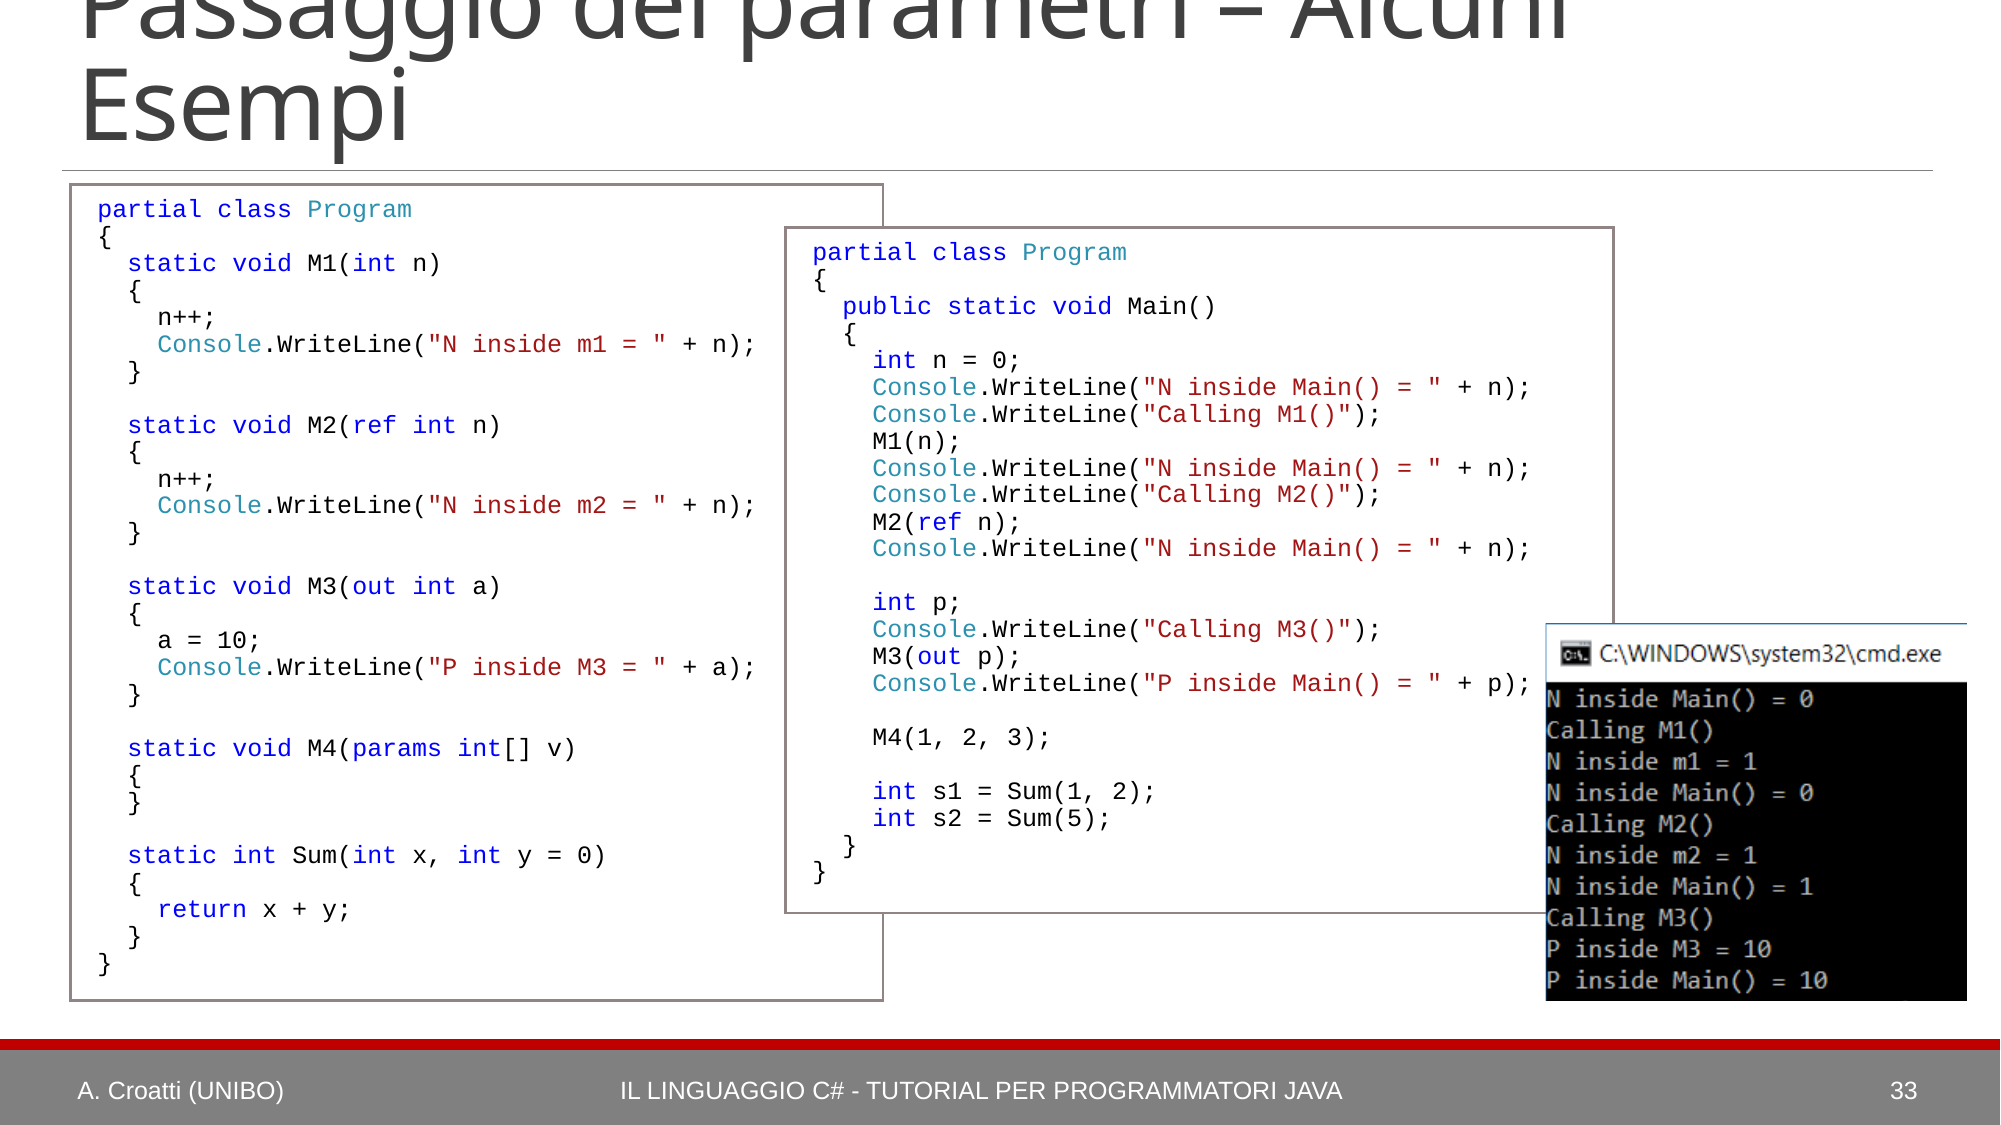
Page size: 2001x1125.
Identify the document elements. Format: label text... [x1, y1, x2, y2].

list partial class Program { public static void Main() { int n = 0; Console.WriteLine("N inside Main() = " + n); Console.WriteLine("Calling M1()"); M1(n); Console.WriteLine("N inside Main() = " + n); Console.WriteLine("Calling M2()"); M2(ref n); Console.WriteLine("N inside Main() = " + n); int p; Console.WriteLine("Calling M3()"); M3(out p); Console.WriteLine("P inside Main() = " + p); M4(1, 2, 3); int s1 = Sum(1, 2); int s2 = Sum(5); } } [784, 226, 1615, 914]
picture [1544, 622, 1968, 1002]
list partial class Program { static void M1(int n) { n++; Console.WriteLine("N inside m1 = " + n); } static void M2(ref int n) { n++; Console.WriteLine("N inside m2 = " + n); } static void M3(out int a) { a = 10; Console.WriteLine("P inside M3 = " + a); } static void M4(params int[] v) { } static int Sum(int x, int y = 0) { return x + y; } } [69, 183, 884, 1002]
title Passaggio dei parametri – Alcuni Esempi [62, 47, 1933, 169]
slide_number 33 [1624, 1059, 1933, 1120]
footer Il Linguaggio C# - Tutorial per Programmatori Java [339, 1059, 1624, 1120]
slide_number A. Croatti (UNIBO) [62, 1059, 339, 1120]
